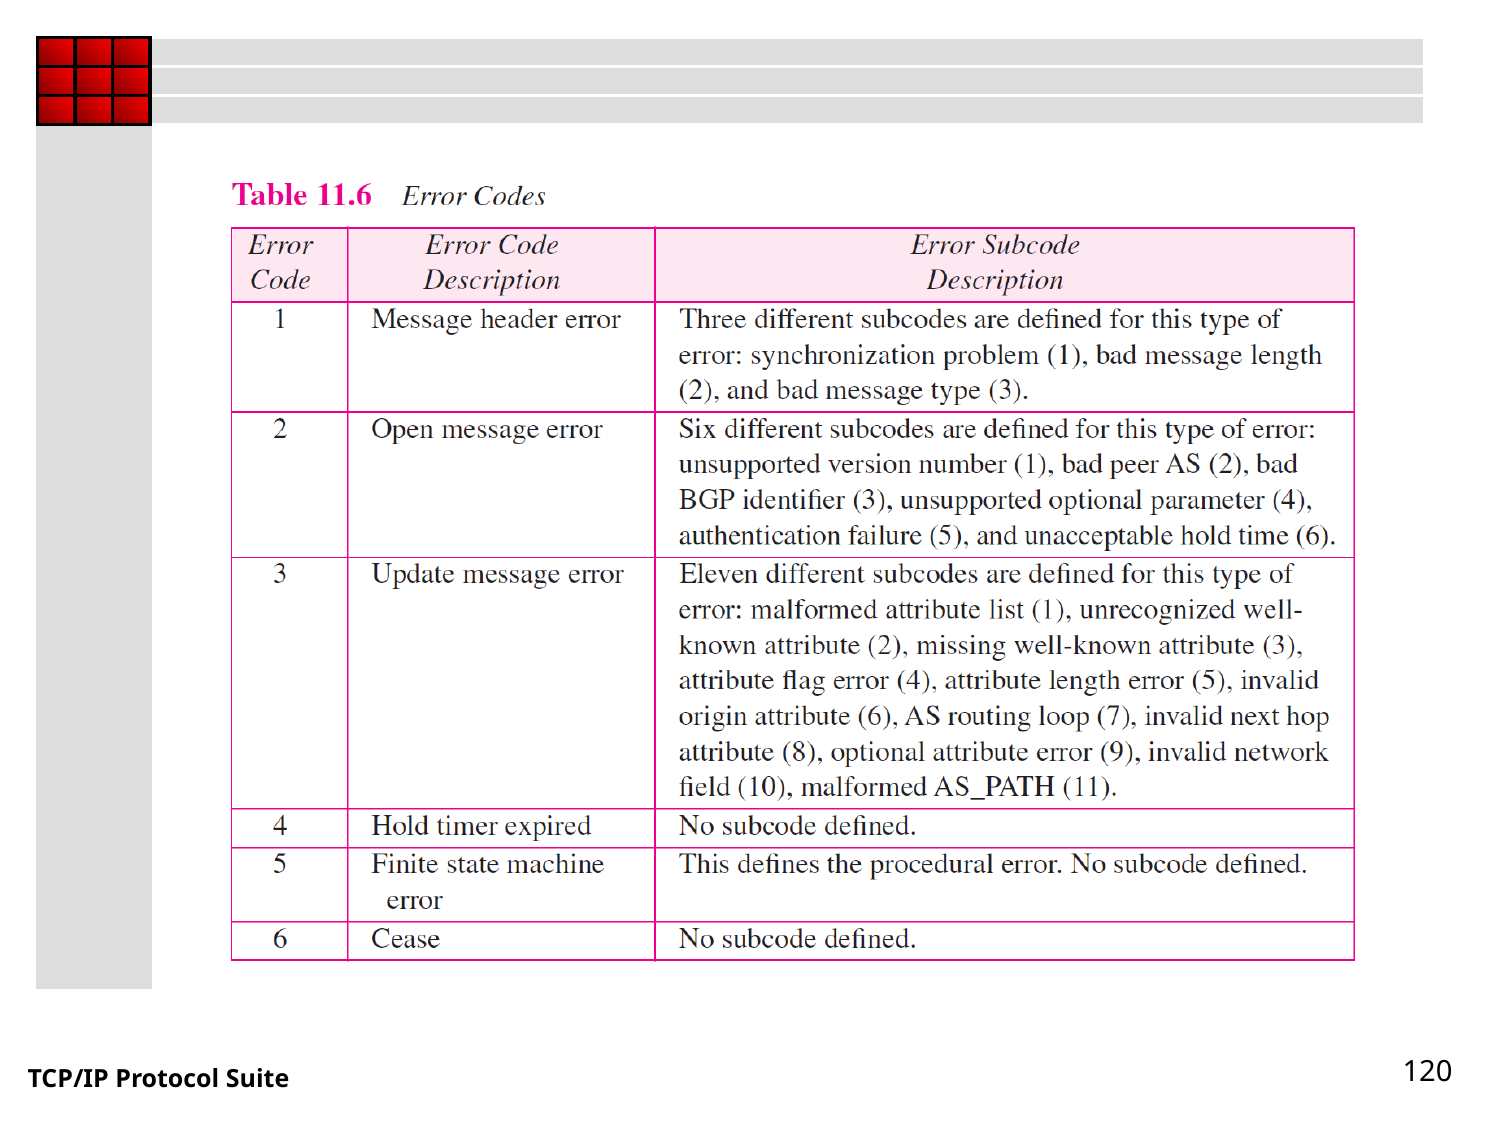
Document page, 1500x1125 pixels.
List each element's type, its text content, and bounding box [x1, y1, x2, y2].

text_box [37, 37, 1425, 988]
slide_number 120 [1155, 1024, 1468, 1100]
footer TCP/IP Protocol Suite [12, 1025, 488, 1100]
picture [214, 174, 1375, 975]
